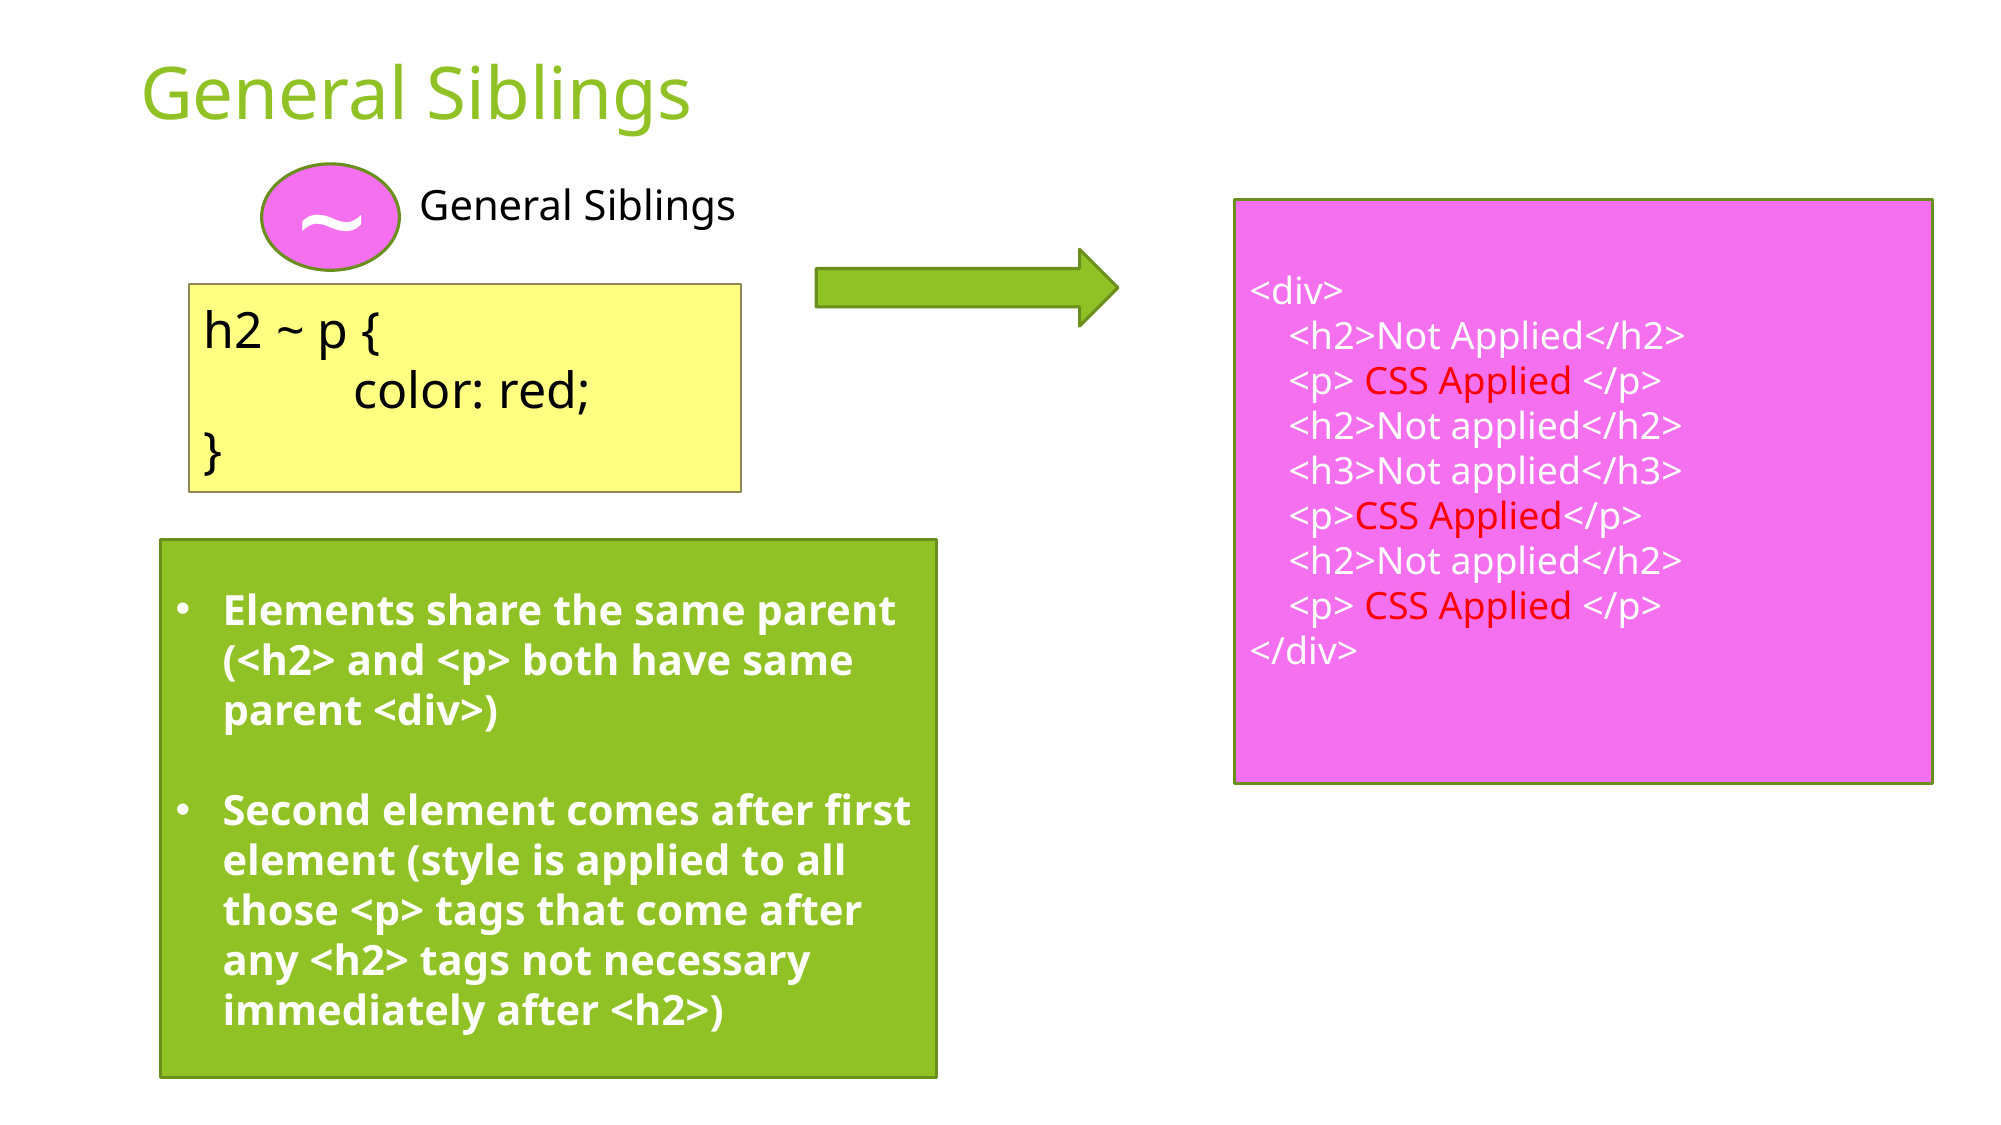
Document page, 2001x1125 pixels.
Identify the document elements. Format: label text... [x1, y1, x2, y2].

text_box h2 ~ p { color: red; } [188, 283, 742, 493]
title General Siblings [125, 39, 1536, 142]
text_box Elements share the same parent (<h2> and <p> both have same parent <div>) Second element comes after first element (style is applied to all those <p> tags that come after any <h2> tags not necessary immediately after <h2>) [159, 538, 938, 1079]
text_box ~ [260, 162, 401, 272]
text_box General Siblings [404, 170, 752, 236]
text_box [814, 247, 1120, 328]
text_box <div> <h2>Not Applied</h2> <p> CSS Applied </p> <h2>Not applied</h2> <h3>Not applied</h3> <p>CSS Applied</p> <h2>Not applied</h2> <p> CSS Applied </p> </div> [1233, 198, 1934, 785]
